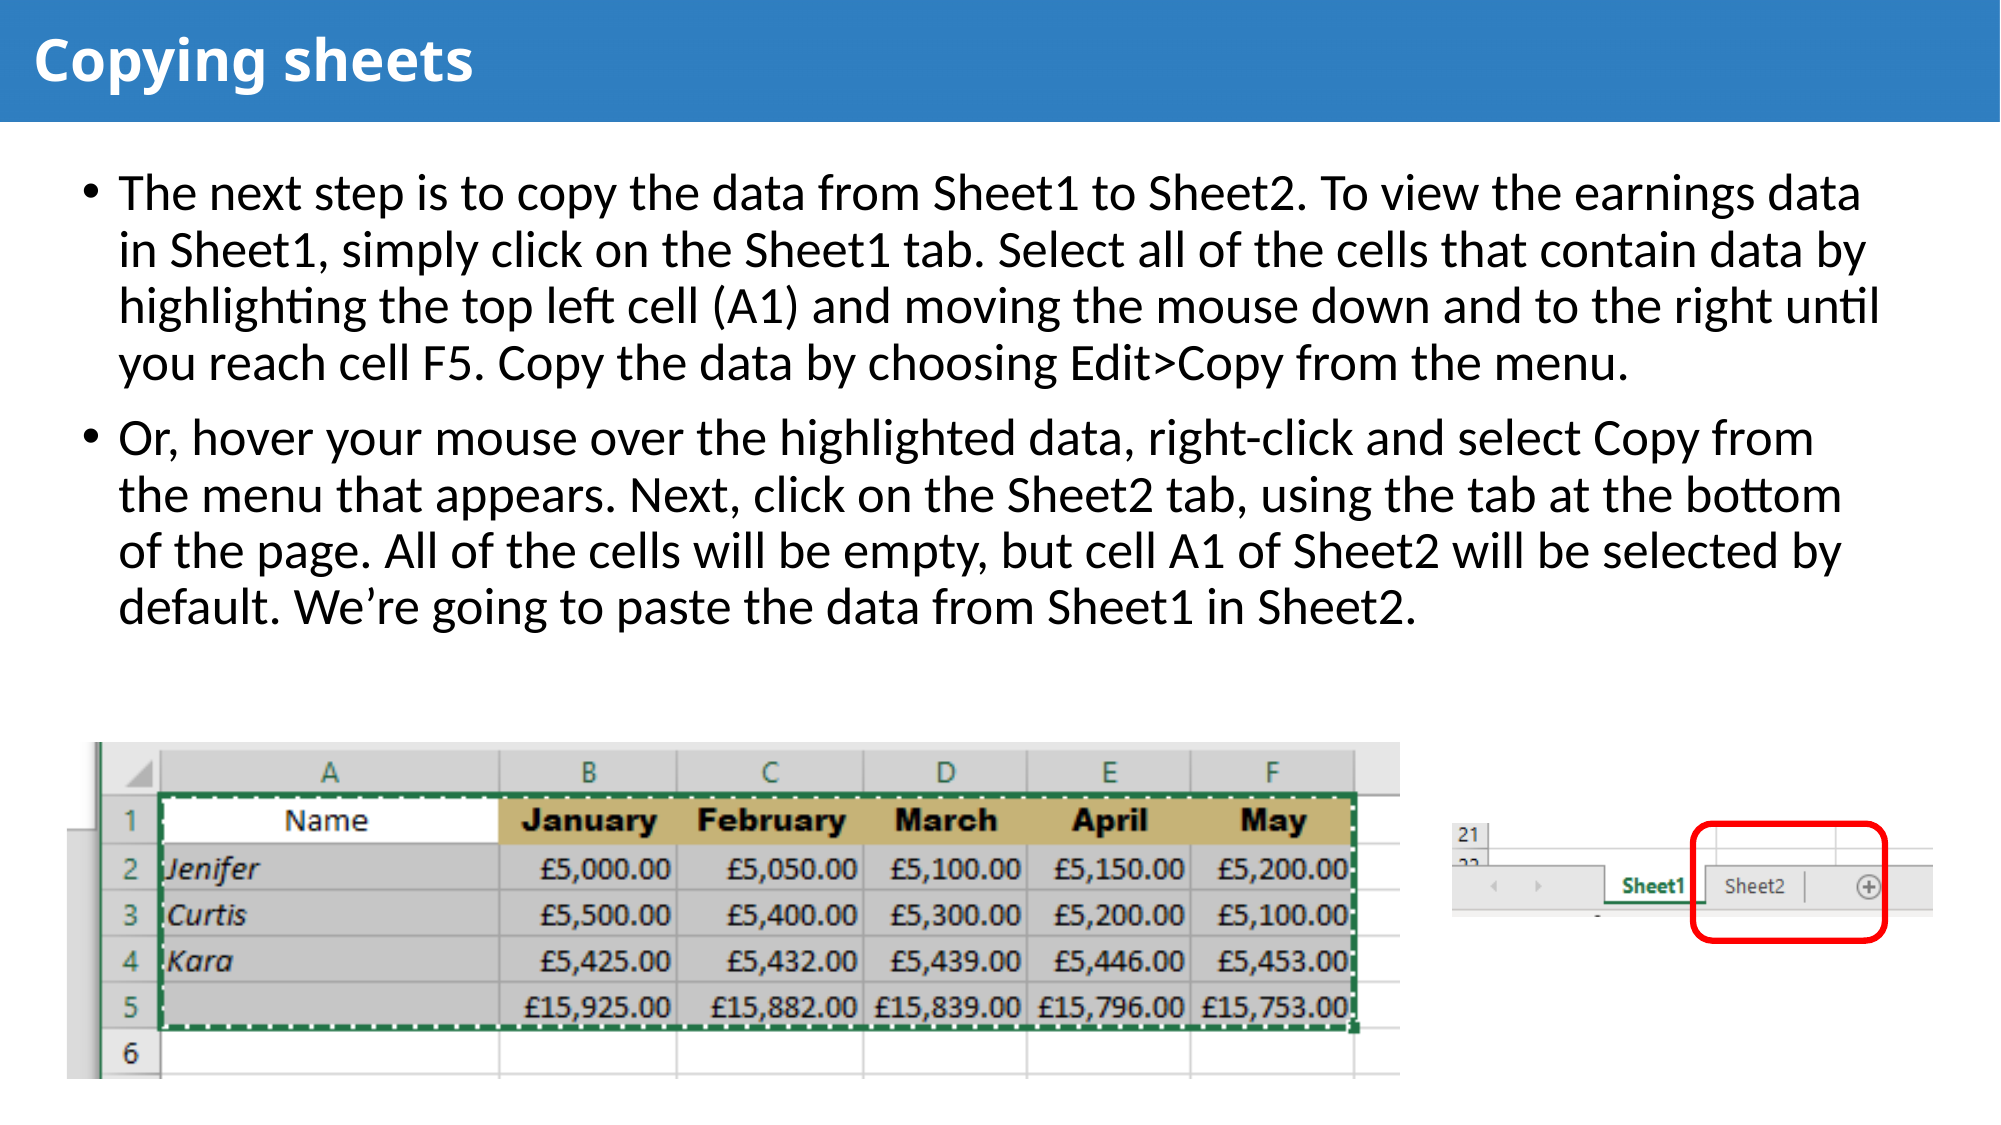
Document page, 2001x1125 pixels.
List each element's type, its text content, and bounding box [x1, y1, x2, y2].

picture [66, 742, 1400, 1079]
picture [1452, 823, 1934, 917]
picture [0, 0, 2000, 122]
list The next step is to copy the data from Sheet1 to Sheet2. To view the earnings data in Sheet1, simply click on the Sheet1 tab. Select all of the cells that contain data by highlighting the top left cell (A1) and moving the mouse down and to the right until you reach cell F5. Copy the data by choosing Edit>Copy from the menu. Or, hover your mouse over the highlighted data, right-click and select Copy from the menu that appears. Next, click on the Sheet2 tab, using the tab at the bottom of the page. All of the cells will be empty, but cell A1 of Sheet2 will be selected by default. We’re going to paste the data from Sheet1 in Sheet2. [66, 158, 1907, 689]
title Copying sheets [18, 21, 1744, 105]
text_box [1691, 917, 1887, 942]
